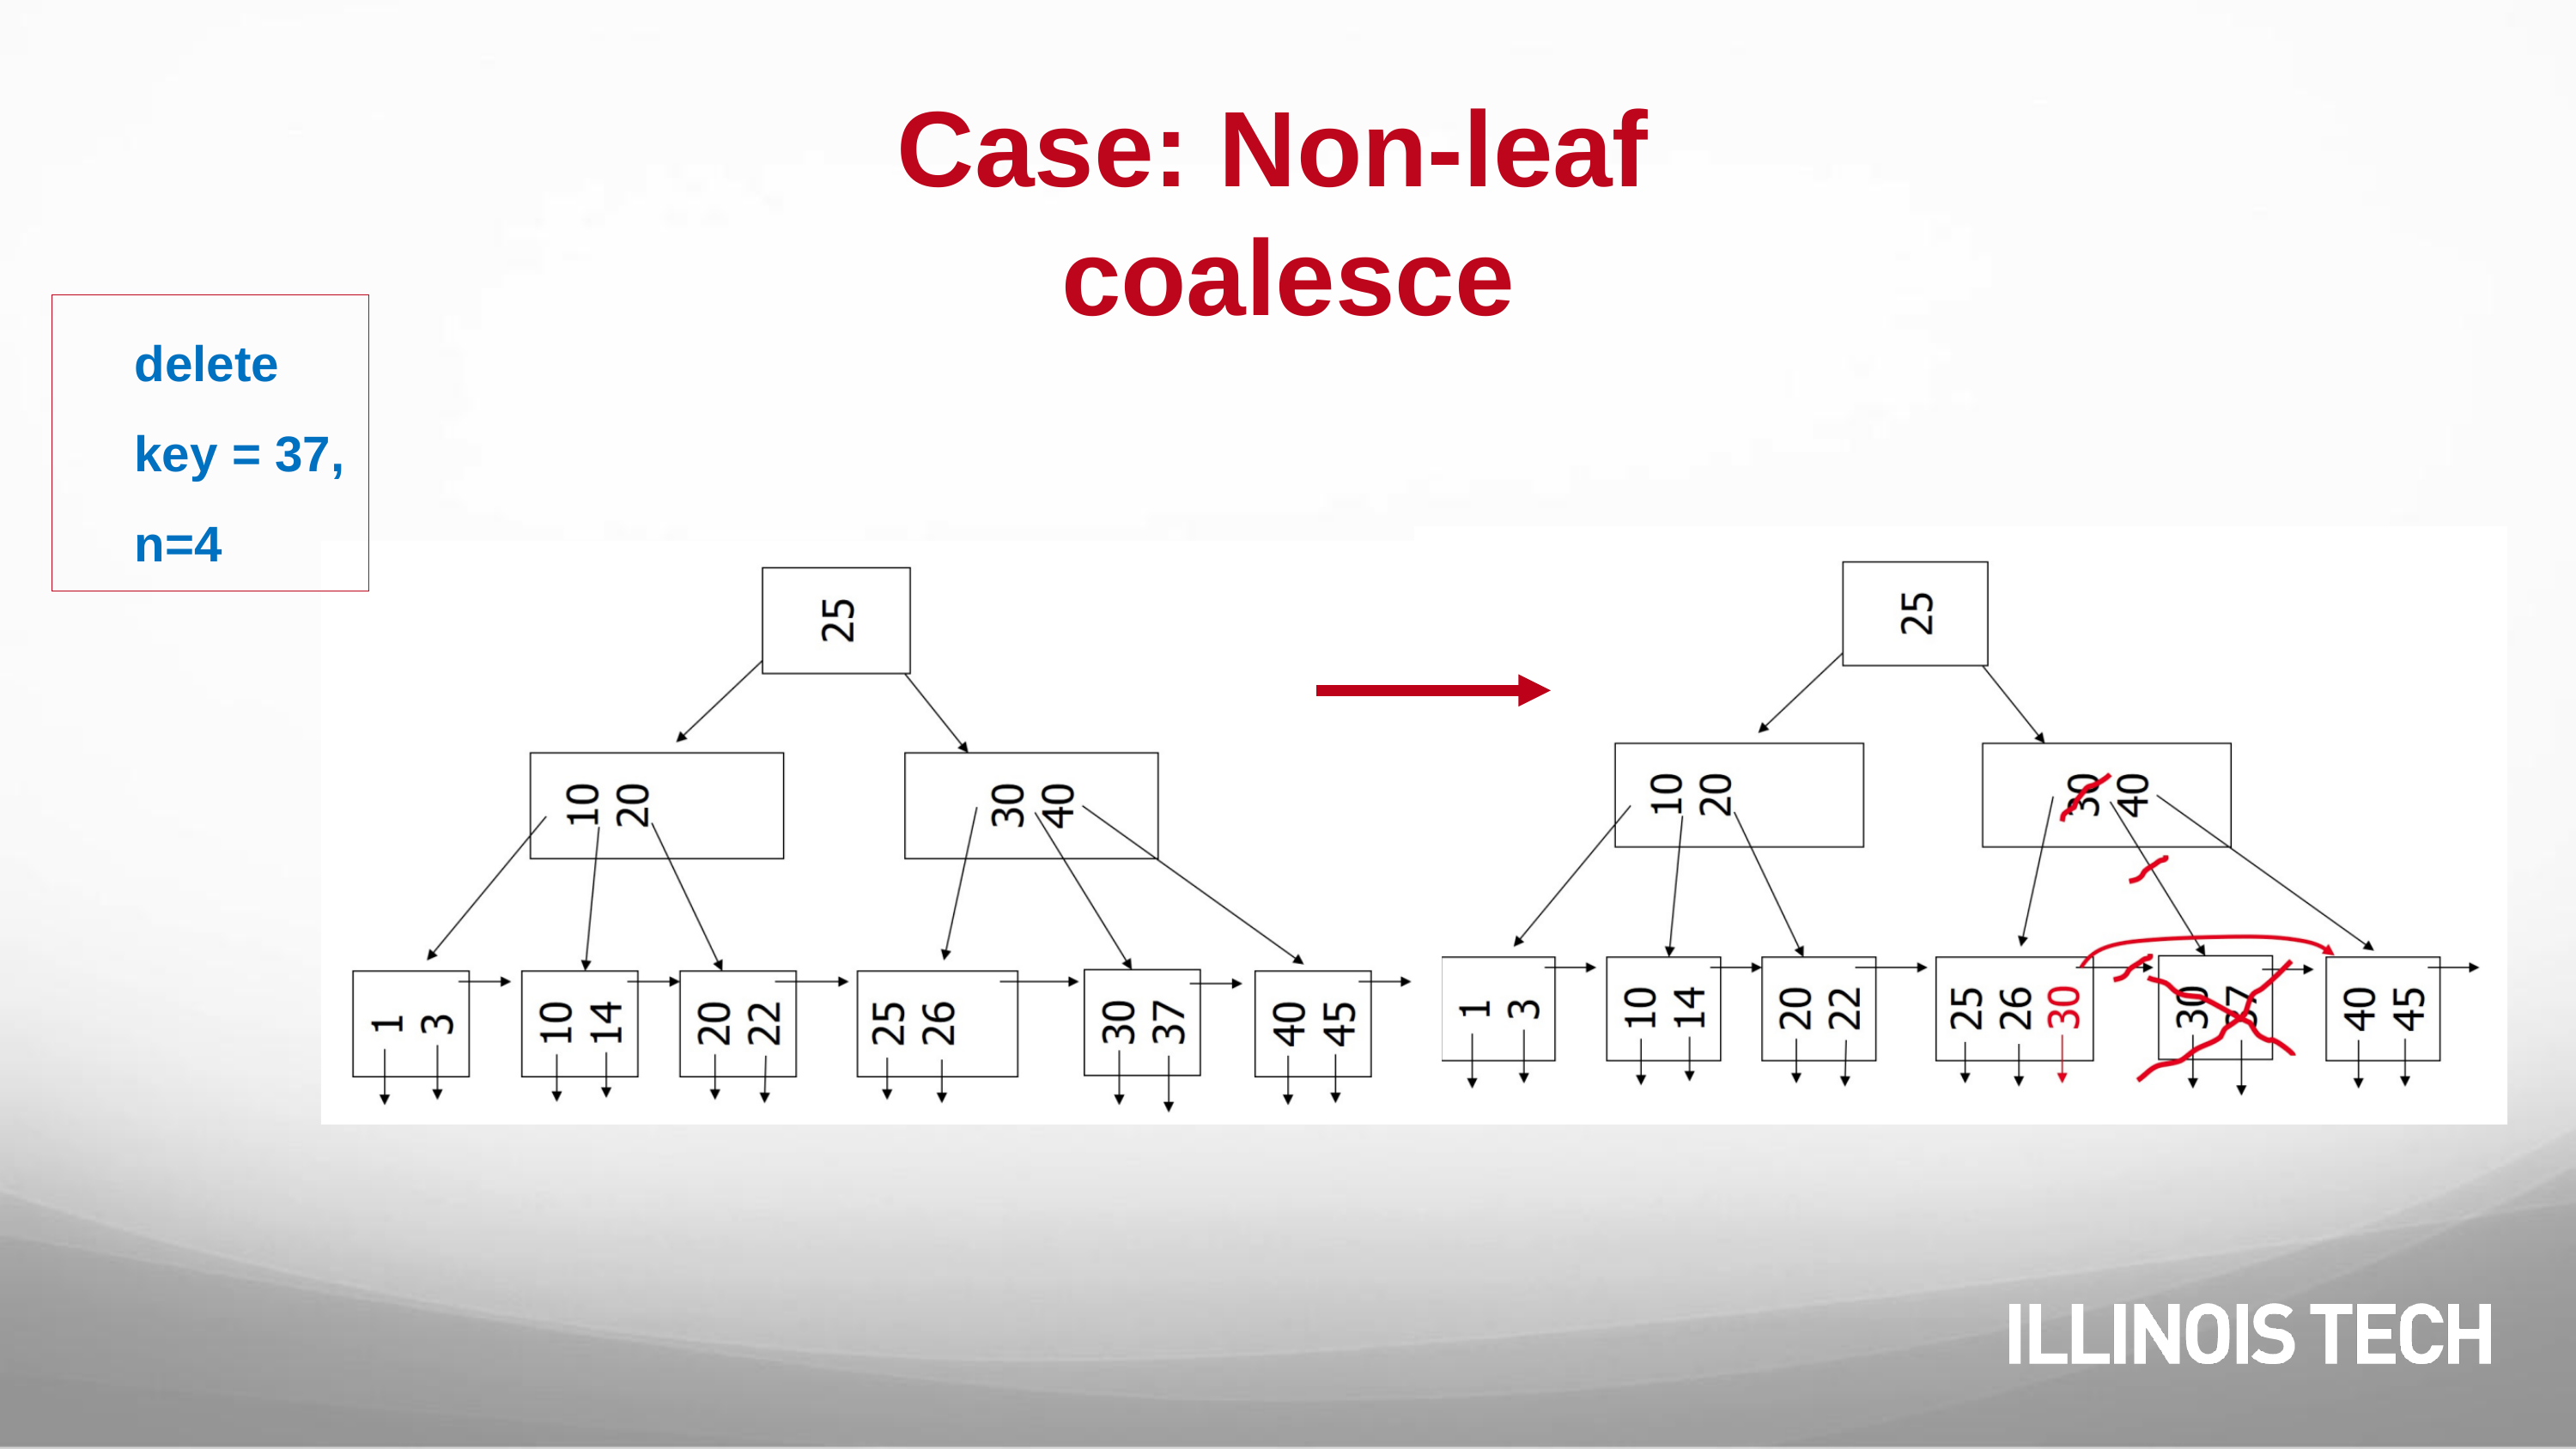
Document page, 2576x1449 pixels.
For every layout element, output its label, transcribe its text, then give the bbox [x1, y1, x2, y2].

list delete key = 37, n=4 [52, 294, 369, 591]
title Case: Non-leaf coalesce [60, 124, 2516, 343]
picture [0, 0, 2576, 1449]
